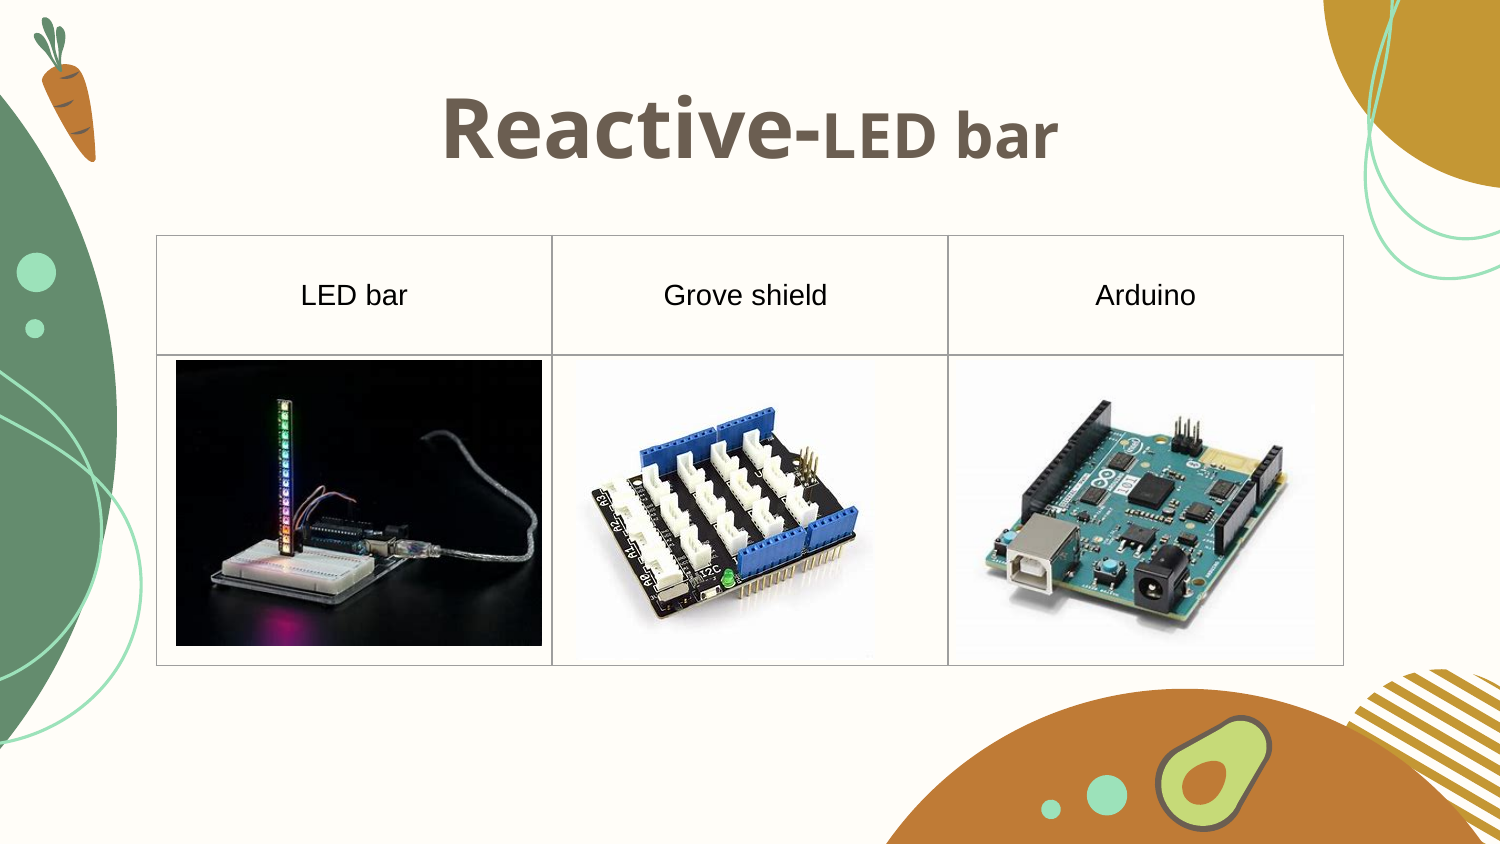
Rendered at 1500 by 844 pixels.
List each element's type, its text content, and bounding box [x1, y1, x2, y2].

picture [176, 360, 543, 647]
table_header Arduino [949, 236, 1343, 354]
picture [575, 360, 875, 660]
table_cell [157, 356, 551, 665]
title Reactive-LED bar [116, 60, 1383, 155]
table_cell [553, 356, 947, 665]
picture [955, 360, 1315, 660]
table_header LED bar [157, 236, 551, 354]
table_cell [949, 356, 1343, 665]
table_header Grove shield [553, 236, 947, 354]
